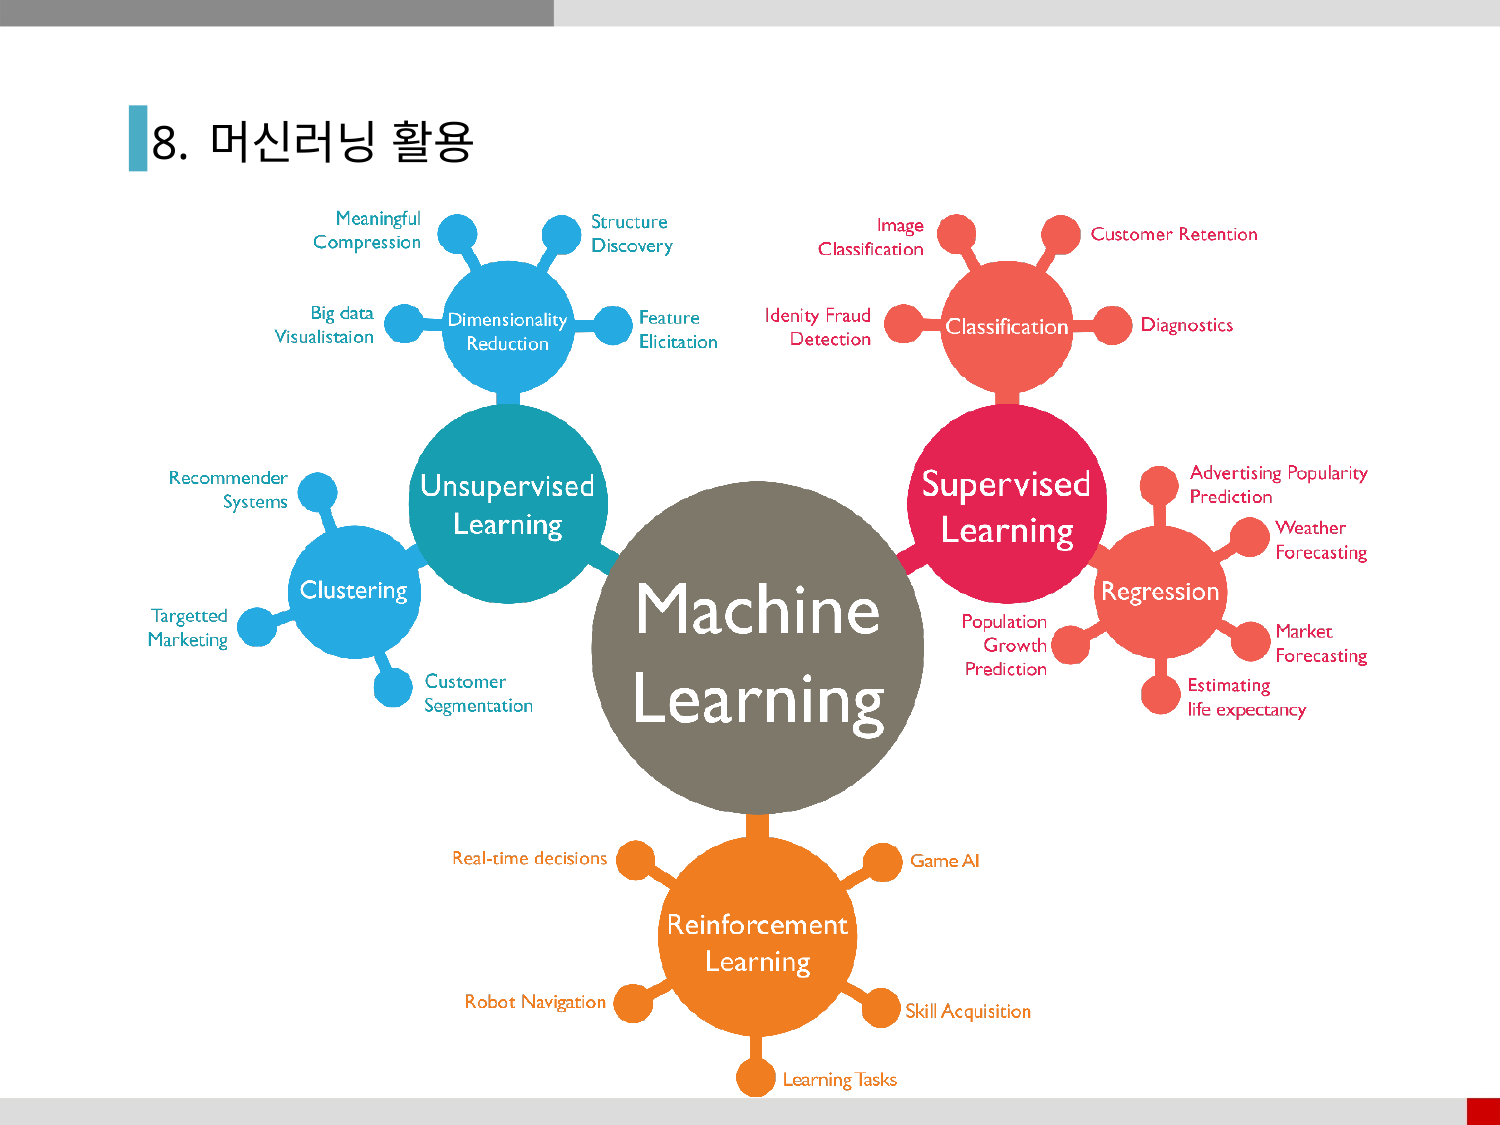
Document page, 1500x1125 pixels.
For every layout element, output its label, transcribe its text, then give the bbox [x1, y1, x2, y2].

picture [0, 0, 1500, 1125]
text_box 8. 머신러닝 활용 [112, 105, 1404, 176]
